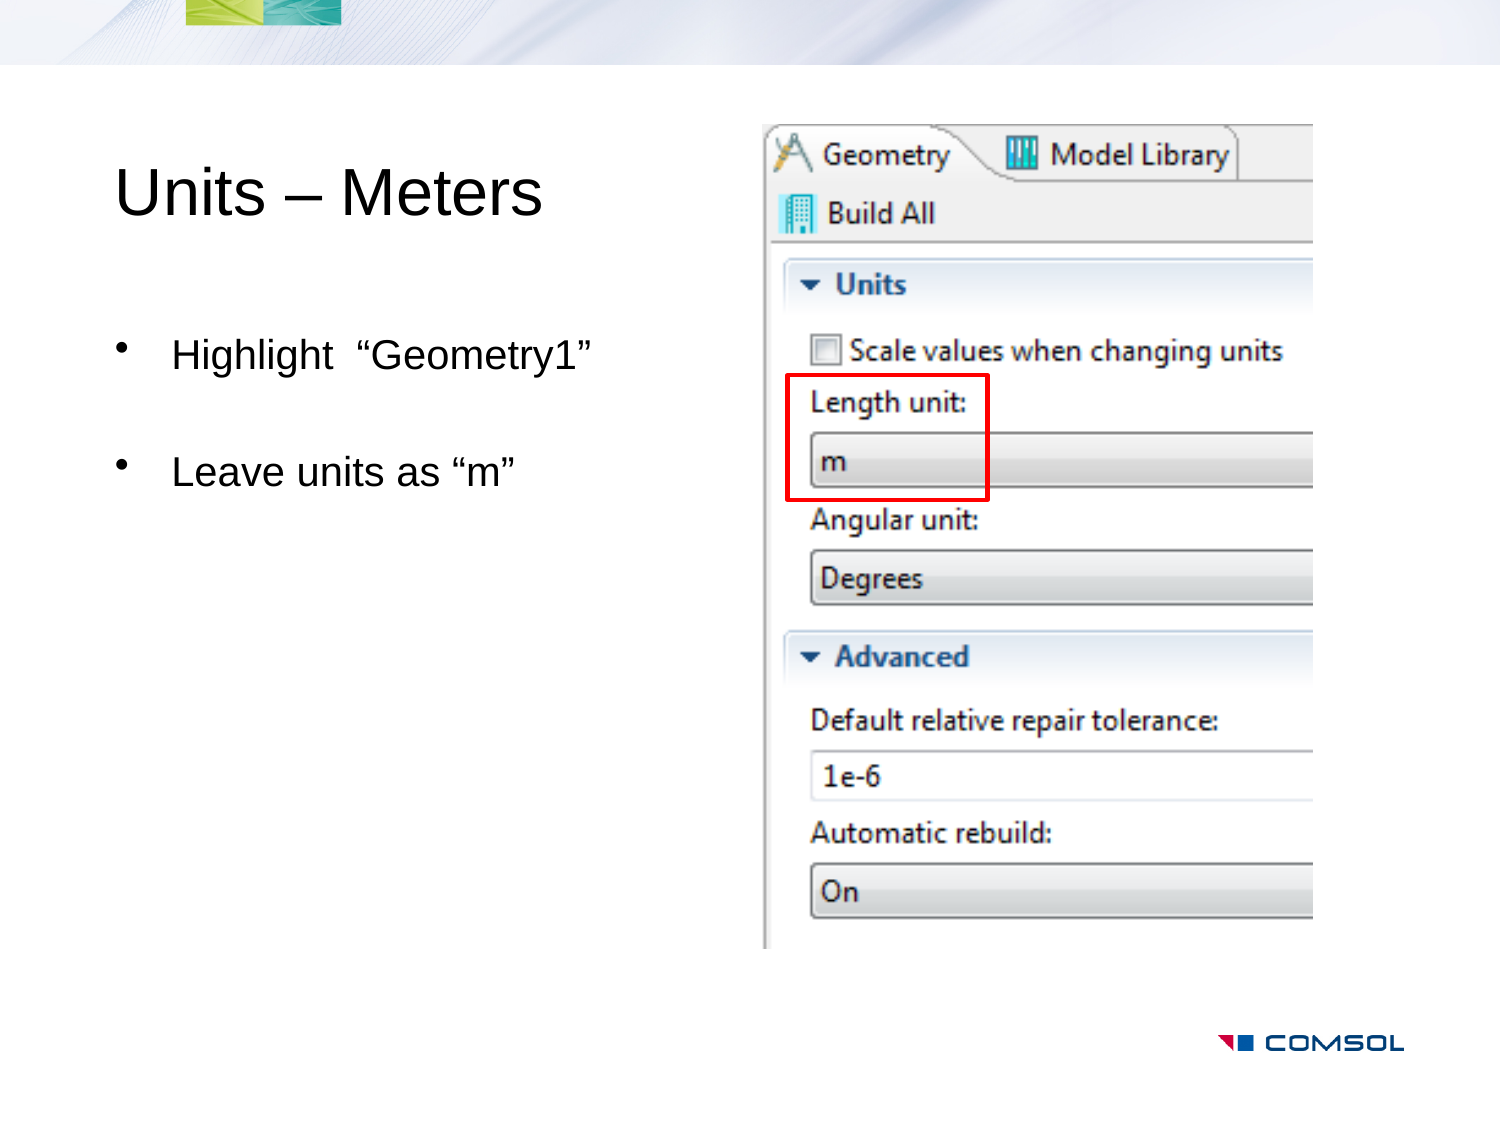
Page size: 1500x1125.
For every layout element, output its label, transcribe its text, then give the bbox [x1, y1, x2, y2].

title Units – Meters [99, 102, 1425, 275]
list Highlight “Geometry1” Leave units as “m” [99, 320, 688, 1000]
picture [0, 0, 1500, 1125]
